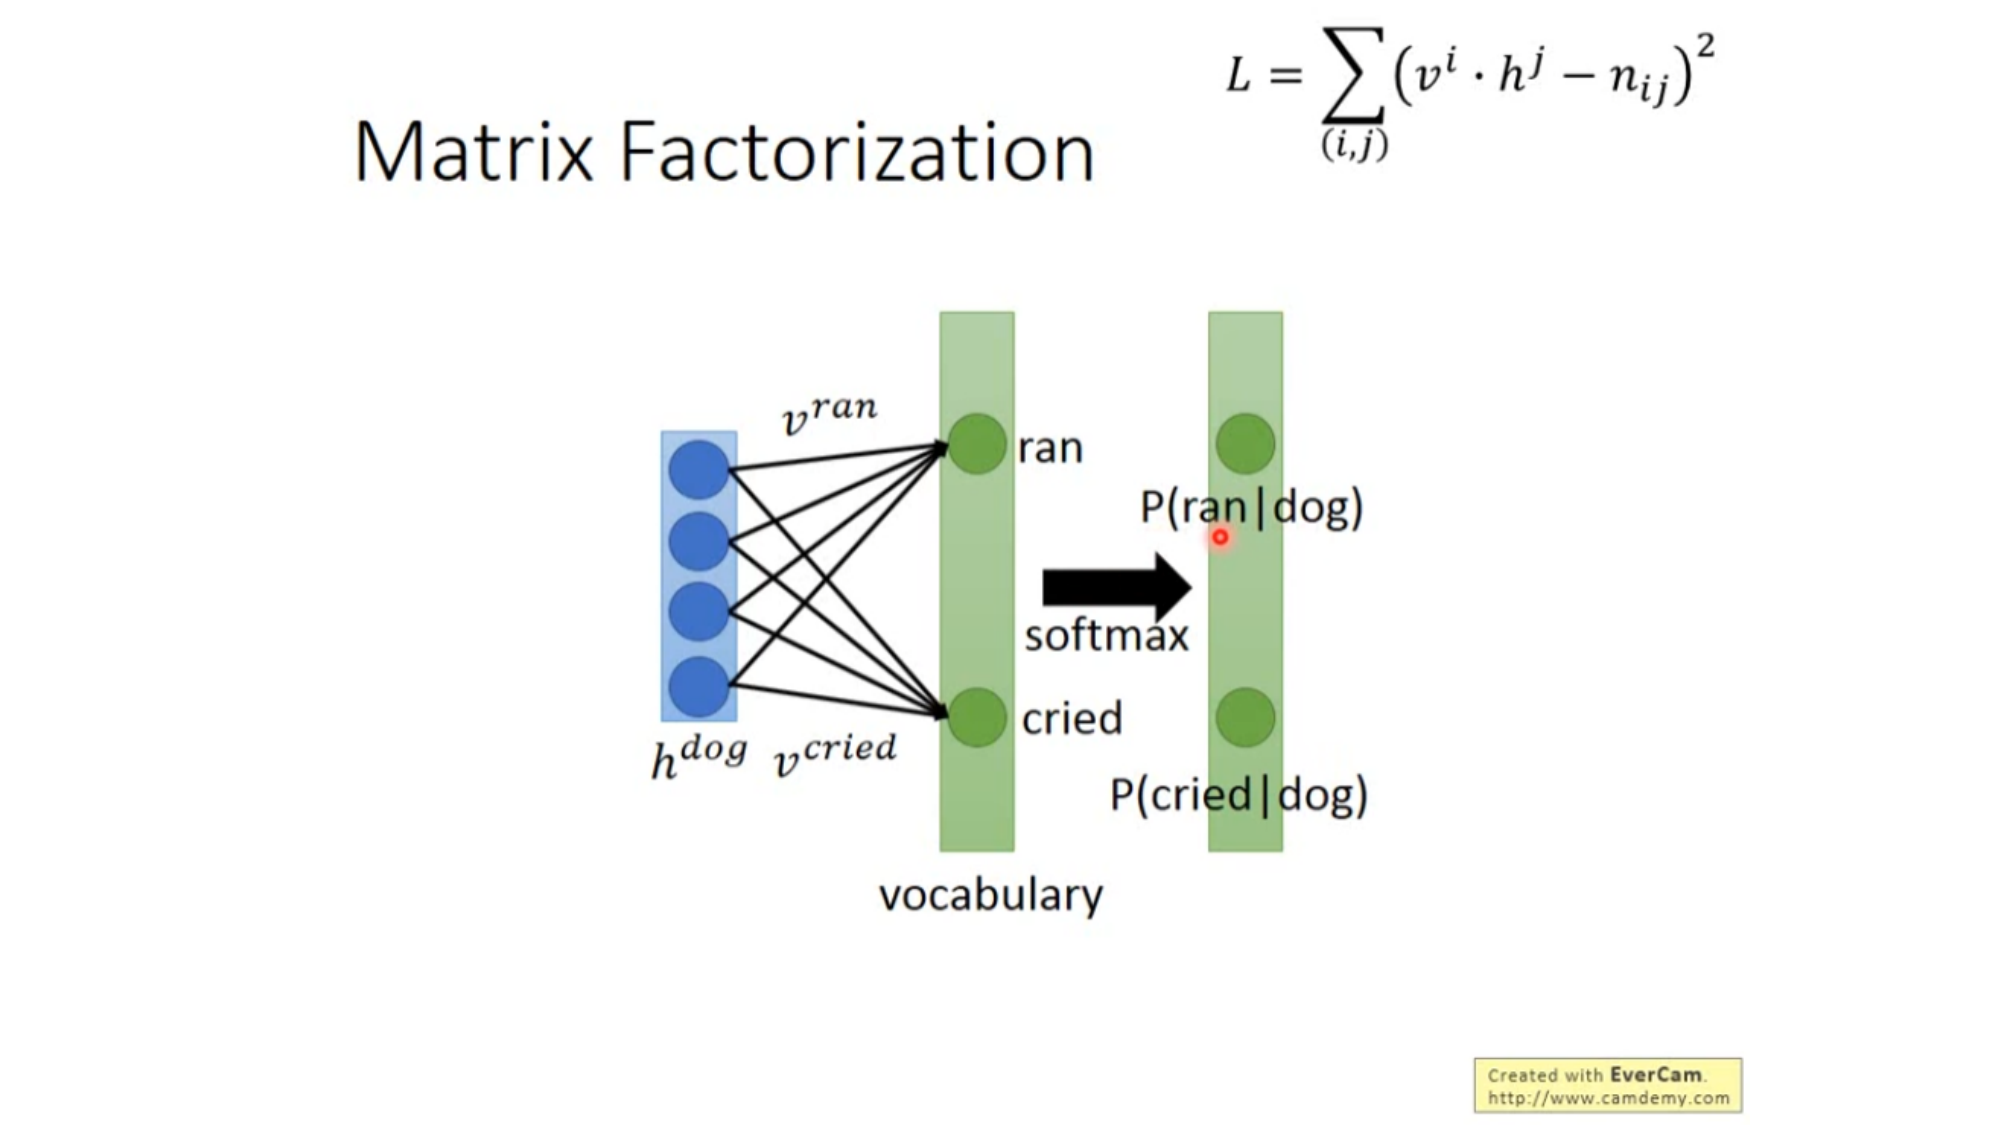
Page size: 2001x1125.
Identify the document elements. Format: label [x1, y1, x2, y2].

picture [250, 0, 1750, 1125]
